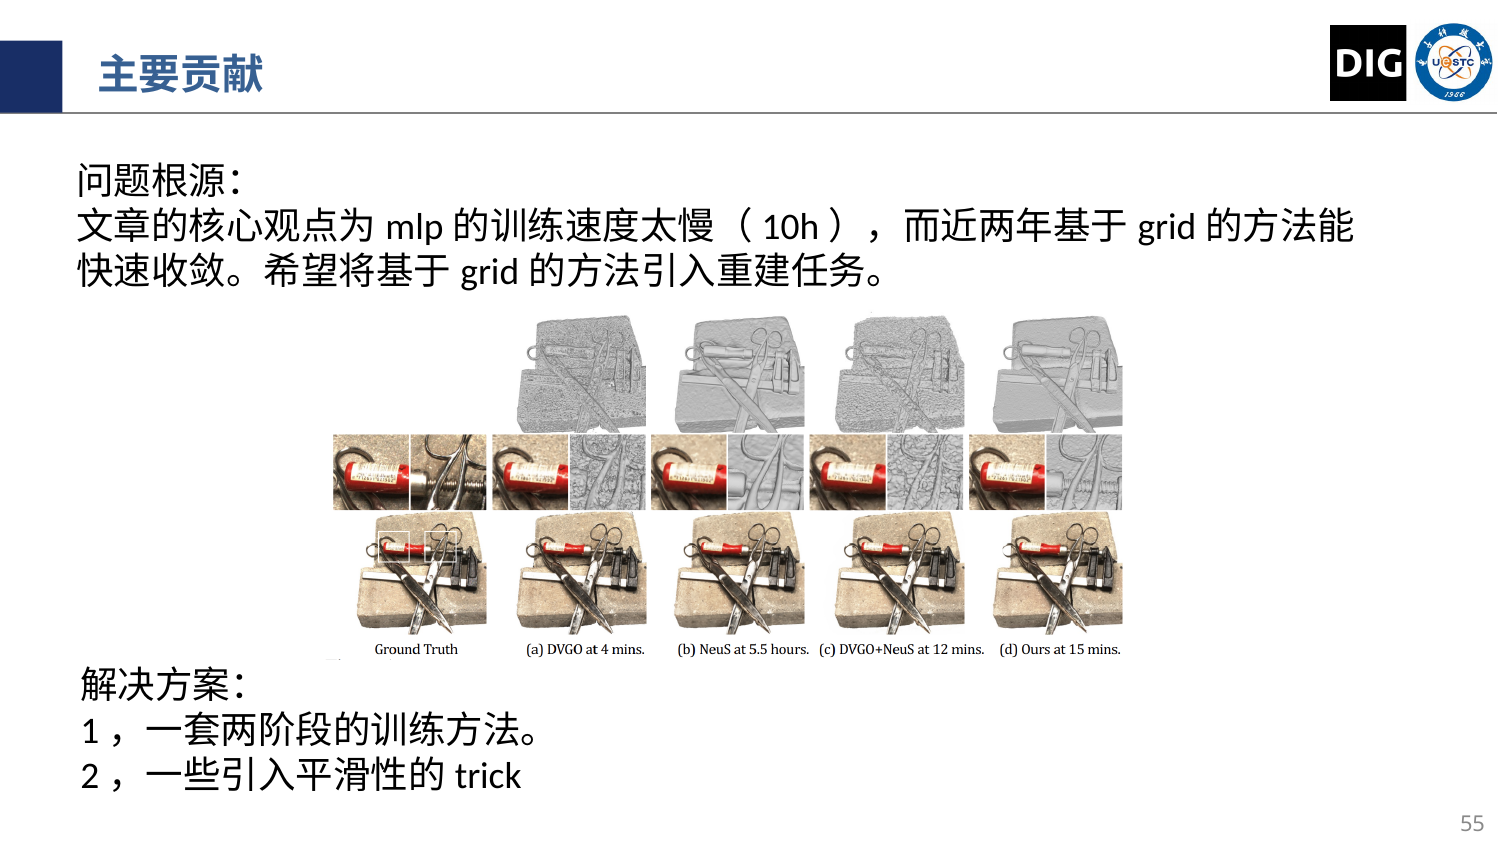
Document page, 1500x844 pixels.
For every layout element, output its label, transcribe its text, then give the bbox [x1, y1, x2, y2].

text_box 解决方案： 1，一套两阶段的训练方法。 2，一些引入平滑性的trick [65, 653, 1435, 803]
text_box 主要贡献 [82, 40, 280, 106]
text_box 55 [1149, 802, 1500, 844]
picture [314, 294, 1154, 660]
picture [1330, 19, 1498, 105]
text_box 问题根源： 文章的核心观点为mlp的训练速度太慢（10h），而近两年基于grid的方法能快速收敛。希望将基于grid的方法引入重建任务。 [61, 149, 1407, 300]
